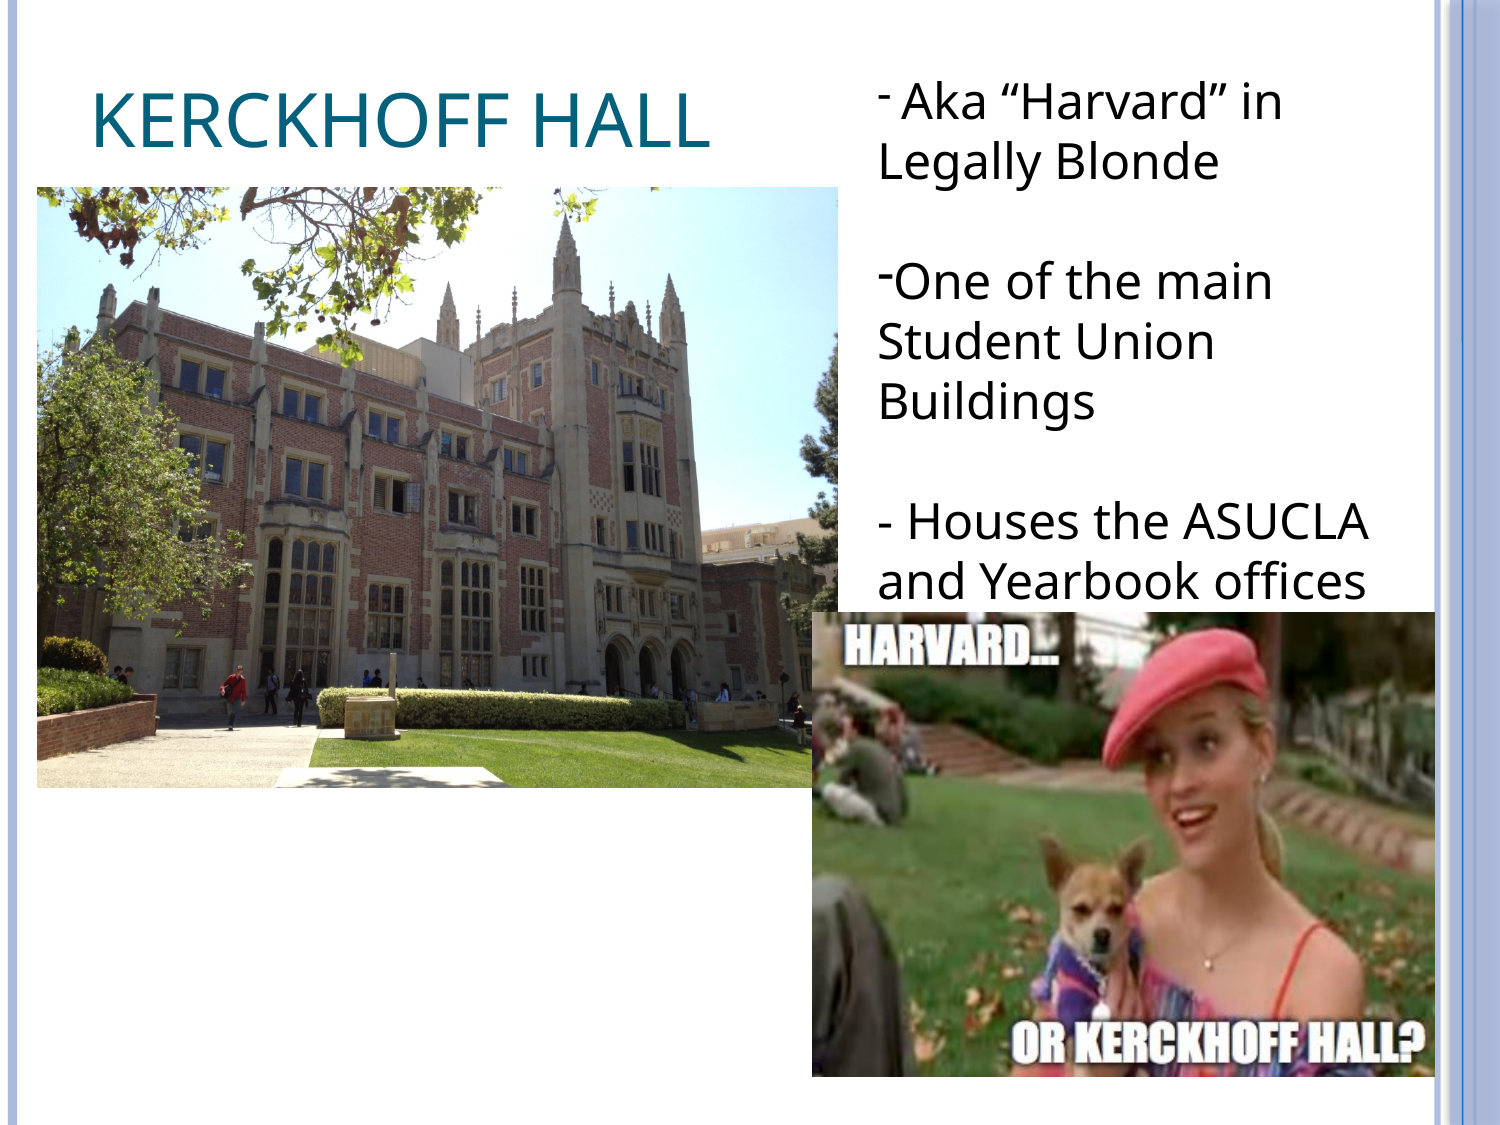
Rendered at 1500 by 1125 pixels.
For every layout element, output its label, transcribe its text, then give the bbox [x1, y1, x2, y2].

picture [811, 611, 1435, 1077]
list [36, 186, 838, 788]
title Kerckhoff Hall [75, 50, 1288, 171]
text_box Aka “Harvard” in Legally Blonde One of the main Student Union Buildings - Houses the ASUCLA and Yearbook offices [862, 62, 1438, 613]
